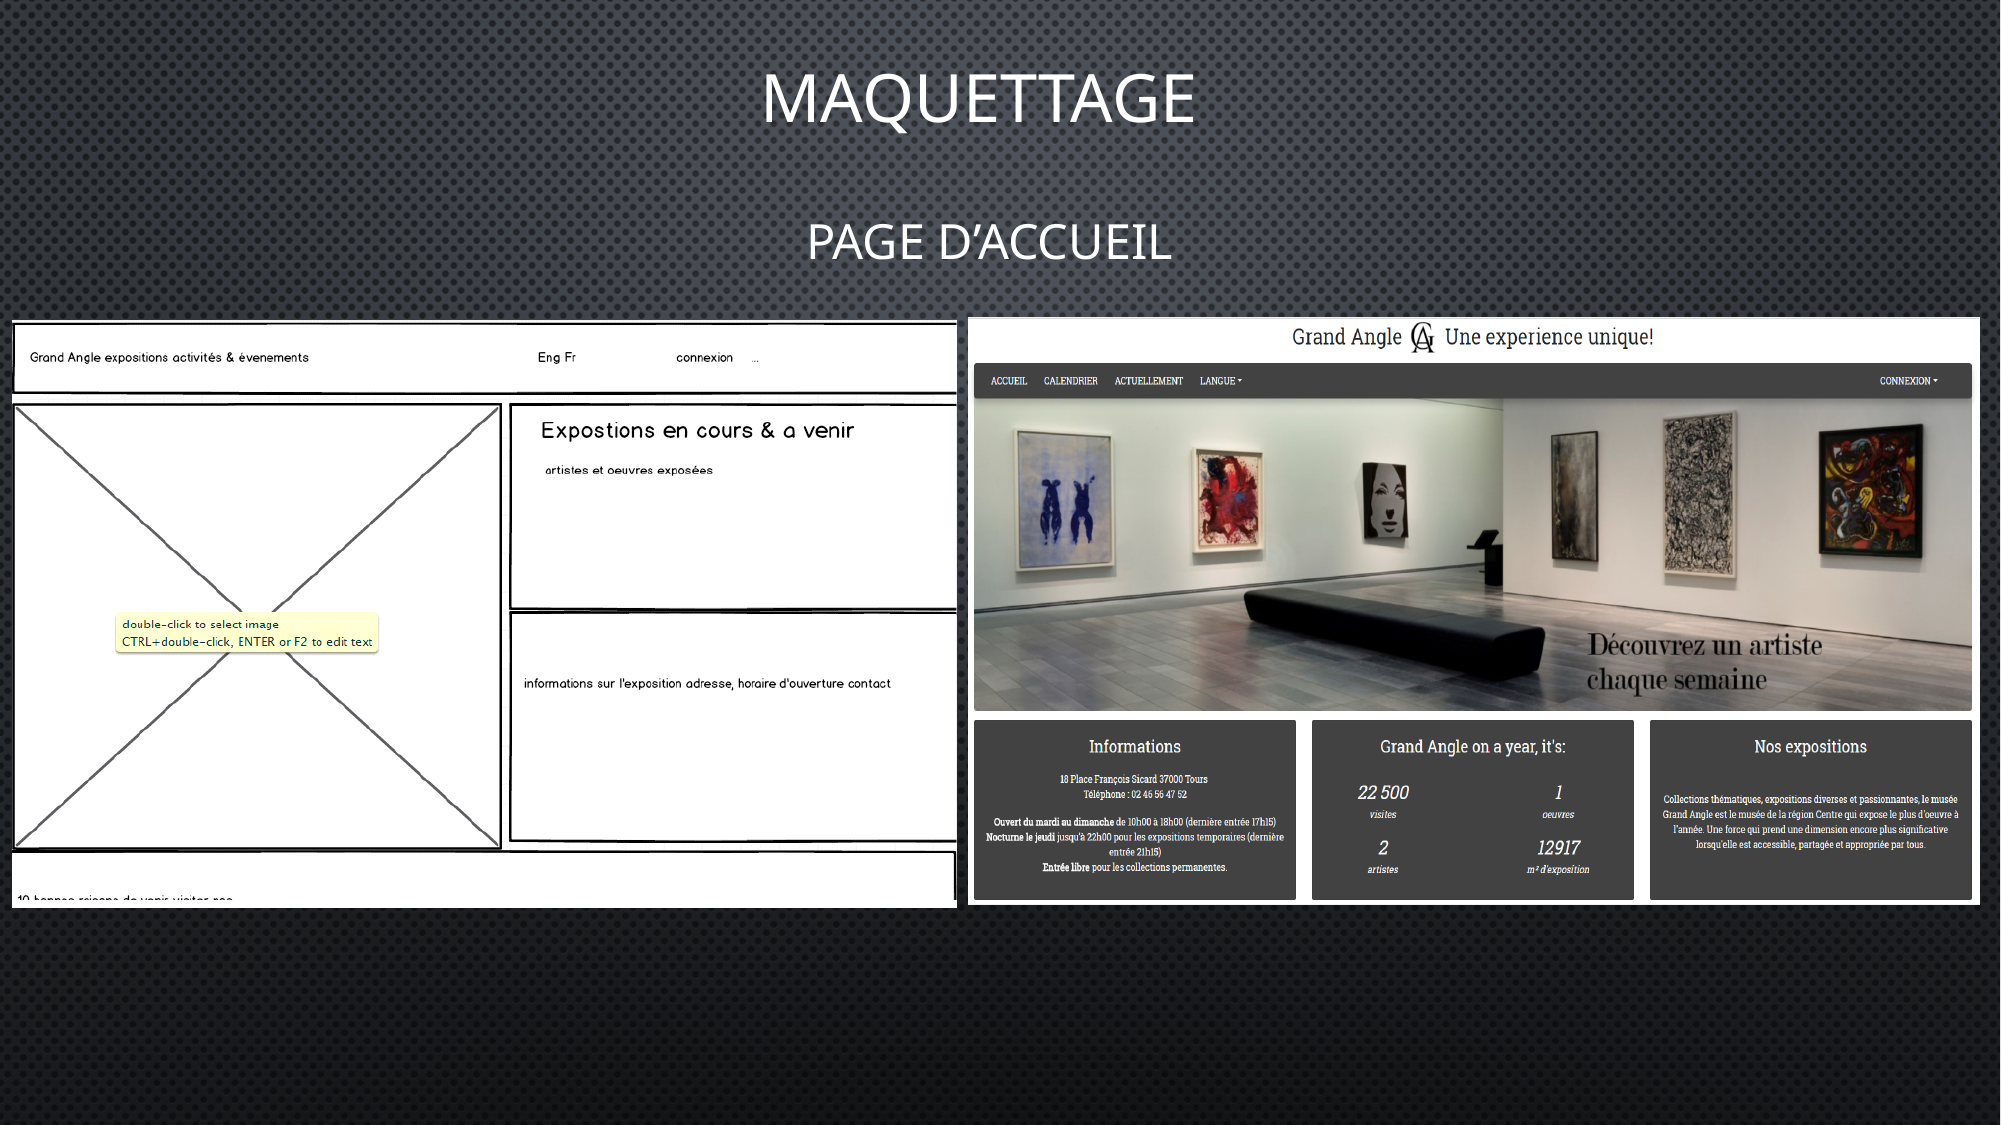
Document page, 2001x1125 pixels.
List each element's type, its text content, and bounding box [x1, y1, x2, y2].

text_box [12, 320, 957, 909]
list Page d’accueil [791, 175, 1196, 306]
title MAQUETTAGE [745, 16, 1248, 176]
picture [968, 317, 1980, 905]
